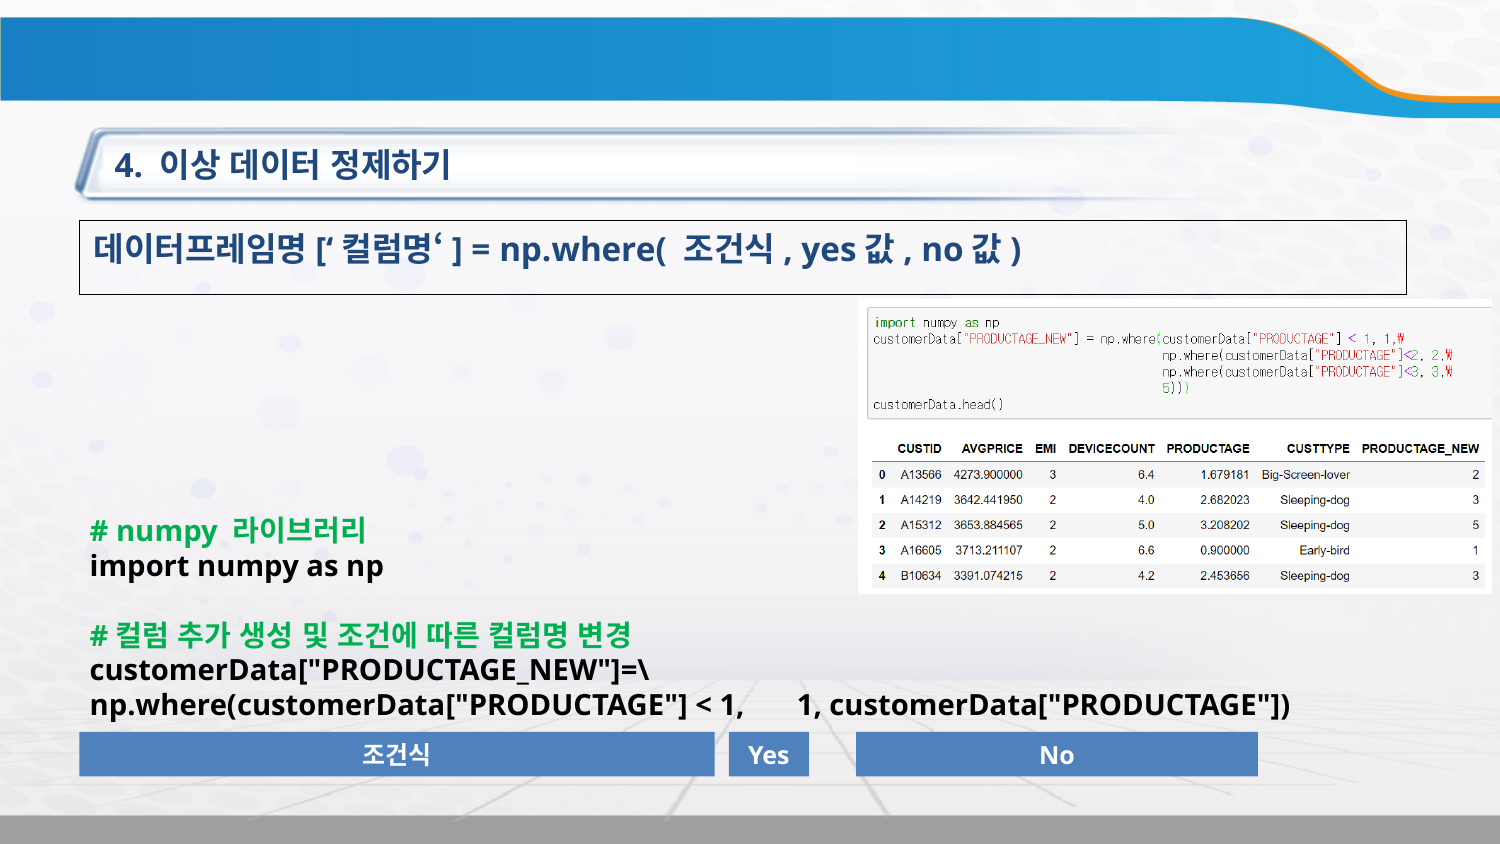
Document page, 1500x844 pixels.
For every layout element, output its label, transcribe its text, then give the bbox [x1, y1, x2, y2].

text_box Yes [728, 731, 809, 777]
text_box 1. 데이터 조작하기 [29, 0, 1175, 103]
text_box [74, 126, 1289, 208]
picture [0, 0, 1500, 844]
text_box No [856, 731, 1258, 777]
text_box 조건식 [79, 731, 715, 777]
text_box # numpy 라이브러리 import numpy as np #컬럼 추가 생성 및 조건에 따른 컬럼명 변경 customerData["PRODUCTAGE_NEW"]=\ np.where(customerData["PRODUCTAGE"] < 1, 1, customerData["PRODUCTAGE"]) [74, 504, 1365, 729]
text_box 데이터프레임명[‘컬럼명‘] = np.where( 조건식, yes값, no값) [79, 220, 1407, 295]
